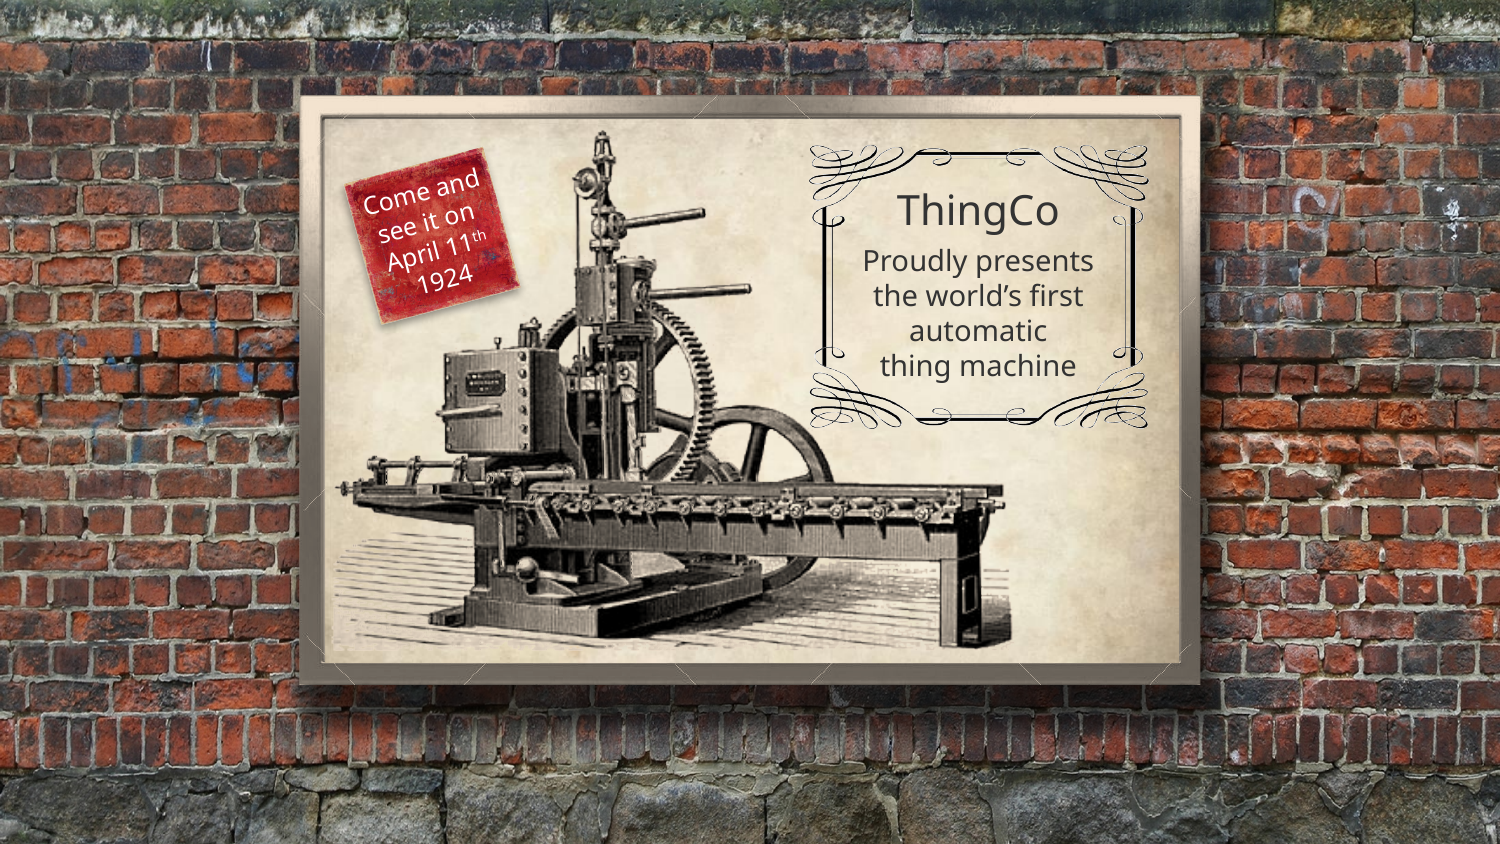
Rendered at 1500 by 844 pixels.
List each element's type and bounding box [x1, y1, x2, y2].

text_box [313, 120, 1079, 663]
picture [0, 0, 1500, 844]
text_box [360, 162, 505, 309]
